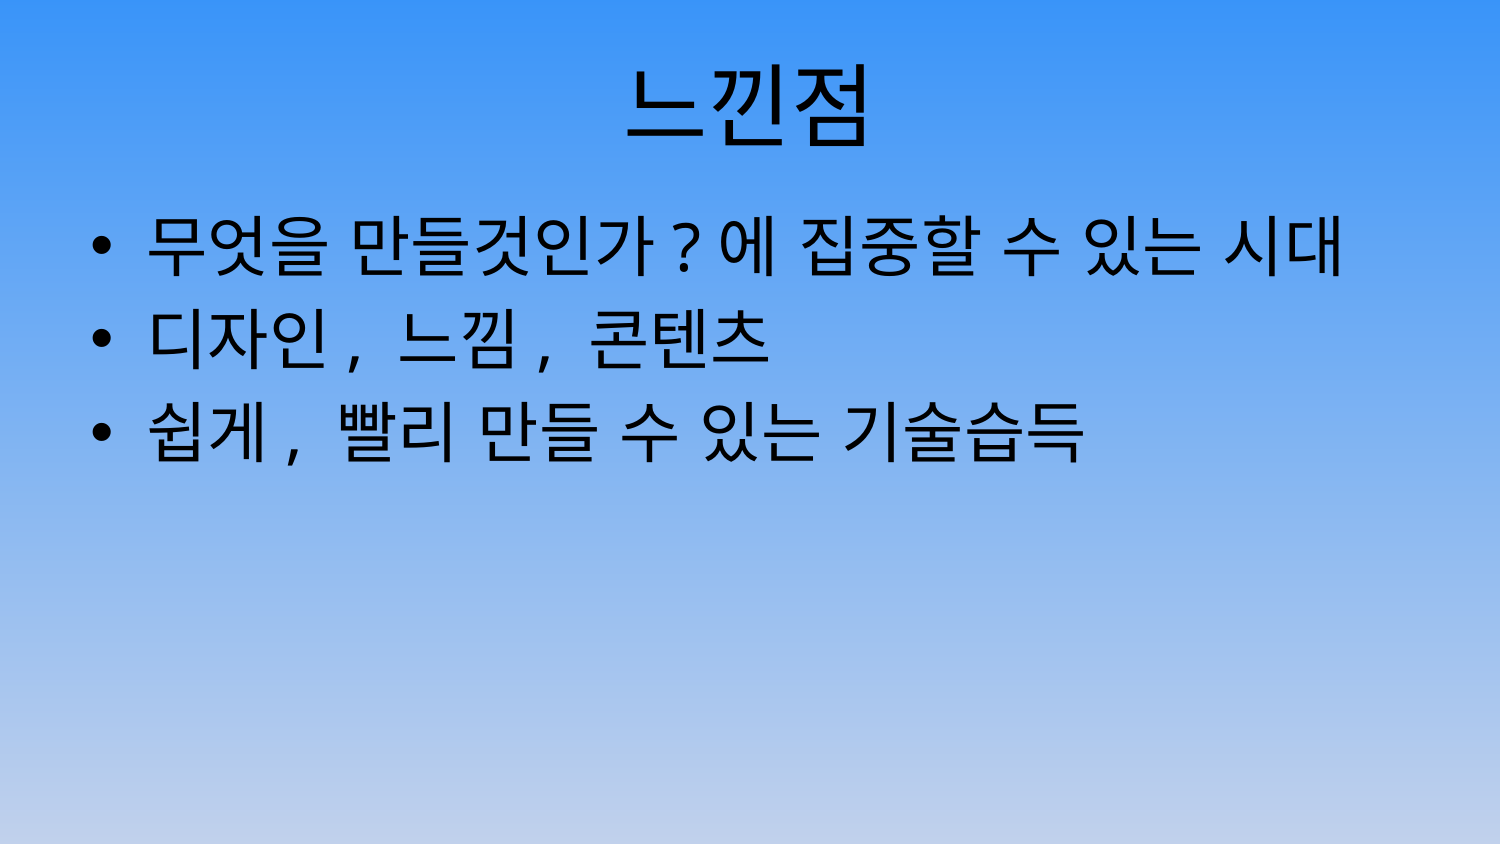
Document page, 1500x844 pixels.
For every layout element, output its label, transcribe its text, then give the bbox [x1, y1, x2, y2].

list 무엇을 만들것인가?에 집중할 수 있는 시대 디자인, 느낌, 콘텐츠 쉽게, 빨리 만들 수 있는 기술습득 [75, 196, 1425, 754]
title 느낀점 [75, 33, 1425, 175]
